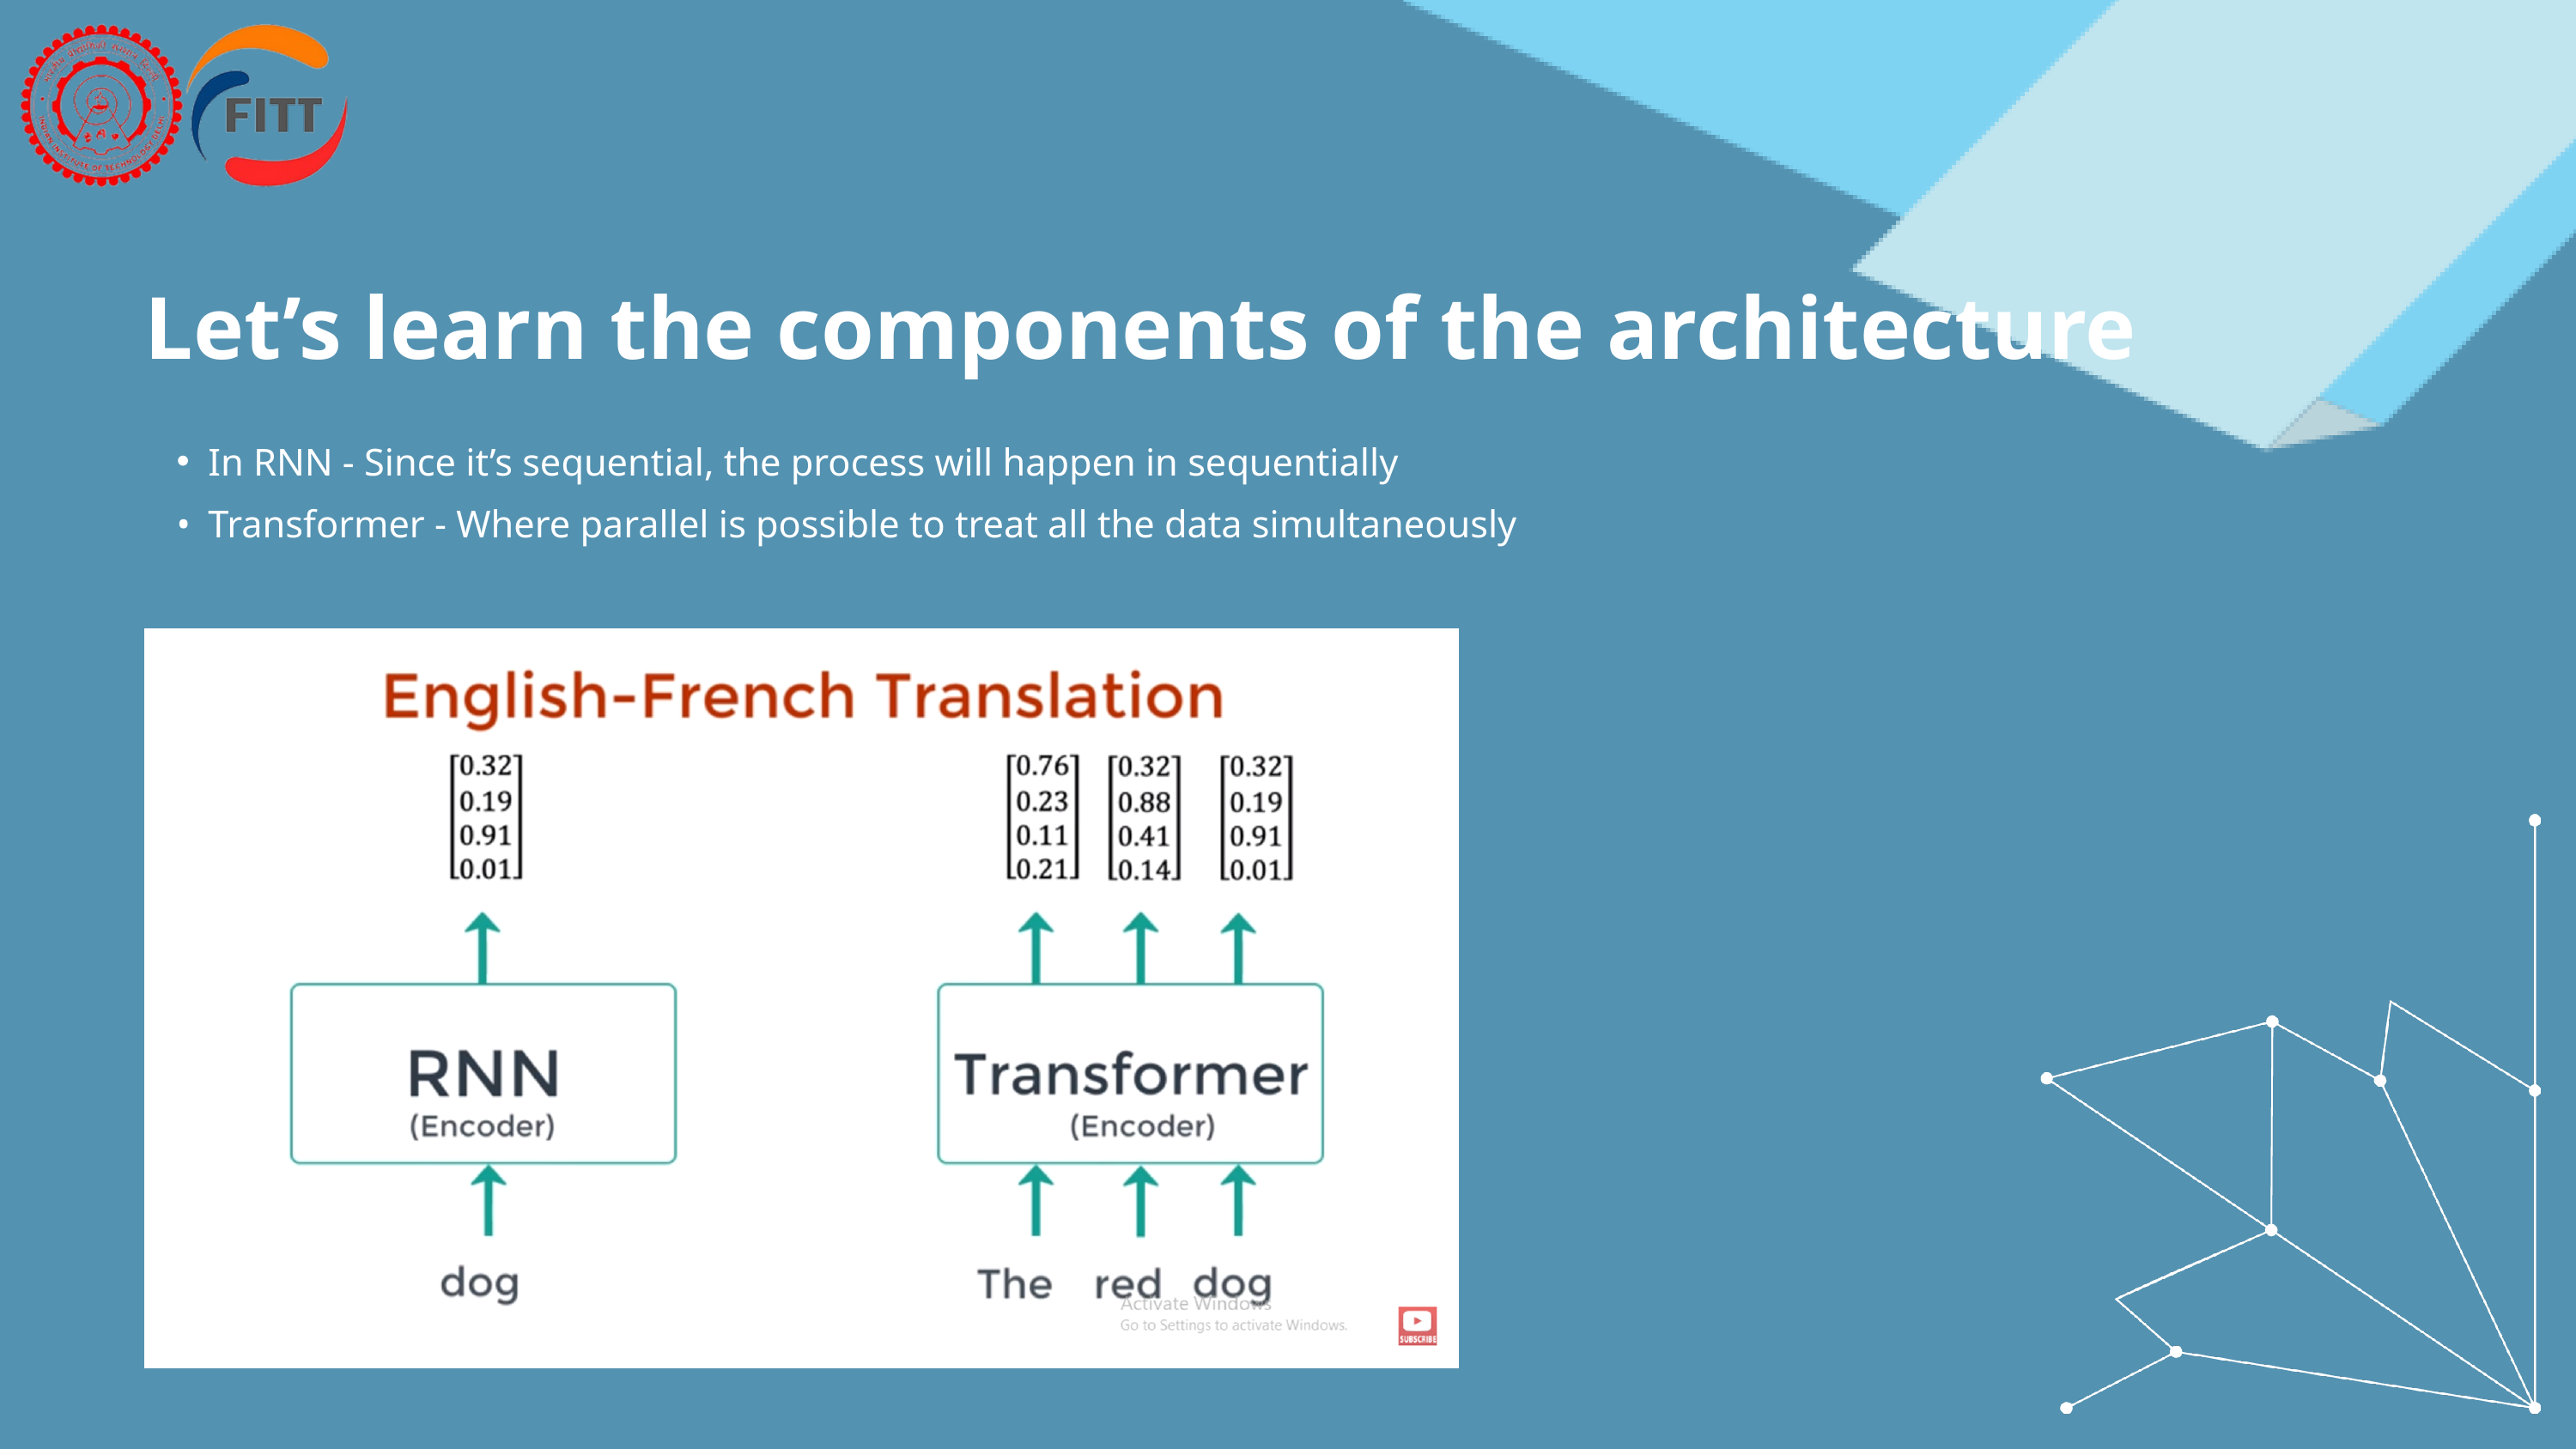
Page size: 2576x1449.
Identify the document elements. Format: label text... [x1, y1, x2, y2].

picture [144, 628, 1459, 1368]
text_box Let’s learn the components of the architecture [144, 252, 2345, 377]
text_box [18, 21, 349, 189]
text_box In RNN - Since it’s sequential, the process will happen in sequentially Transformer - Where parallel is possible to treat all the data simultaneously [144, 420, 1681, 546]
text_box [1403, 0, 2576, 453]
text_box [2040, 814, 2542, 1415]
